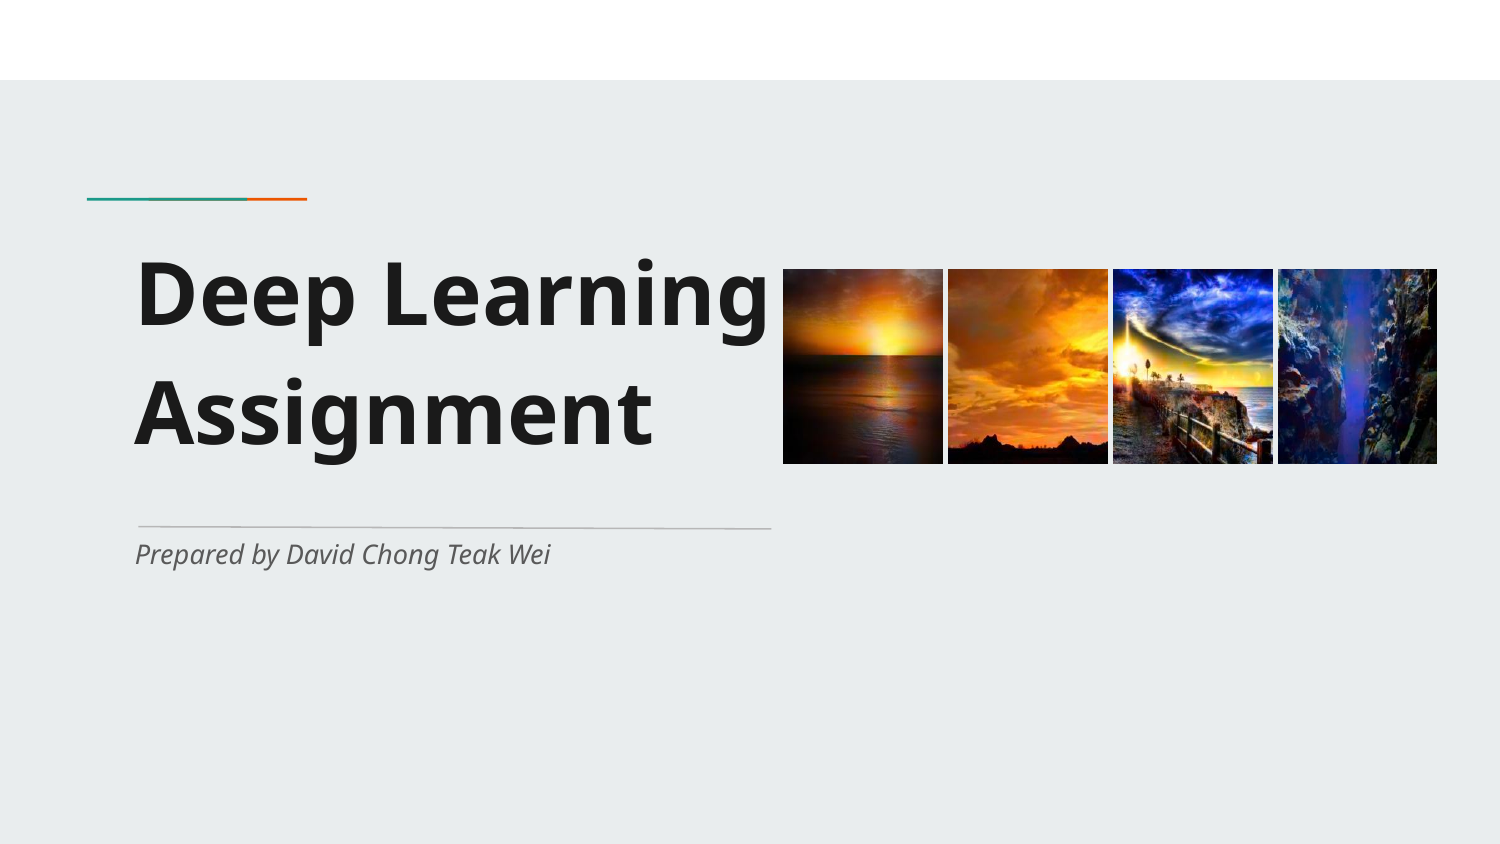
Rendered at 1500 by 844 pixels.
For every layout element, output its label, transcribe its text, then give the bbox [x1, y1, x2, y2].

title Deep Learning Assignment [119, 216, 1381, 490]
subtitle Prepared by David Chong Teak Wei [119, 520, 1381, 610]
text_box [783, 268, 1438, 464]
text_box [138, 526, 772, 530]
